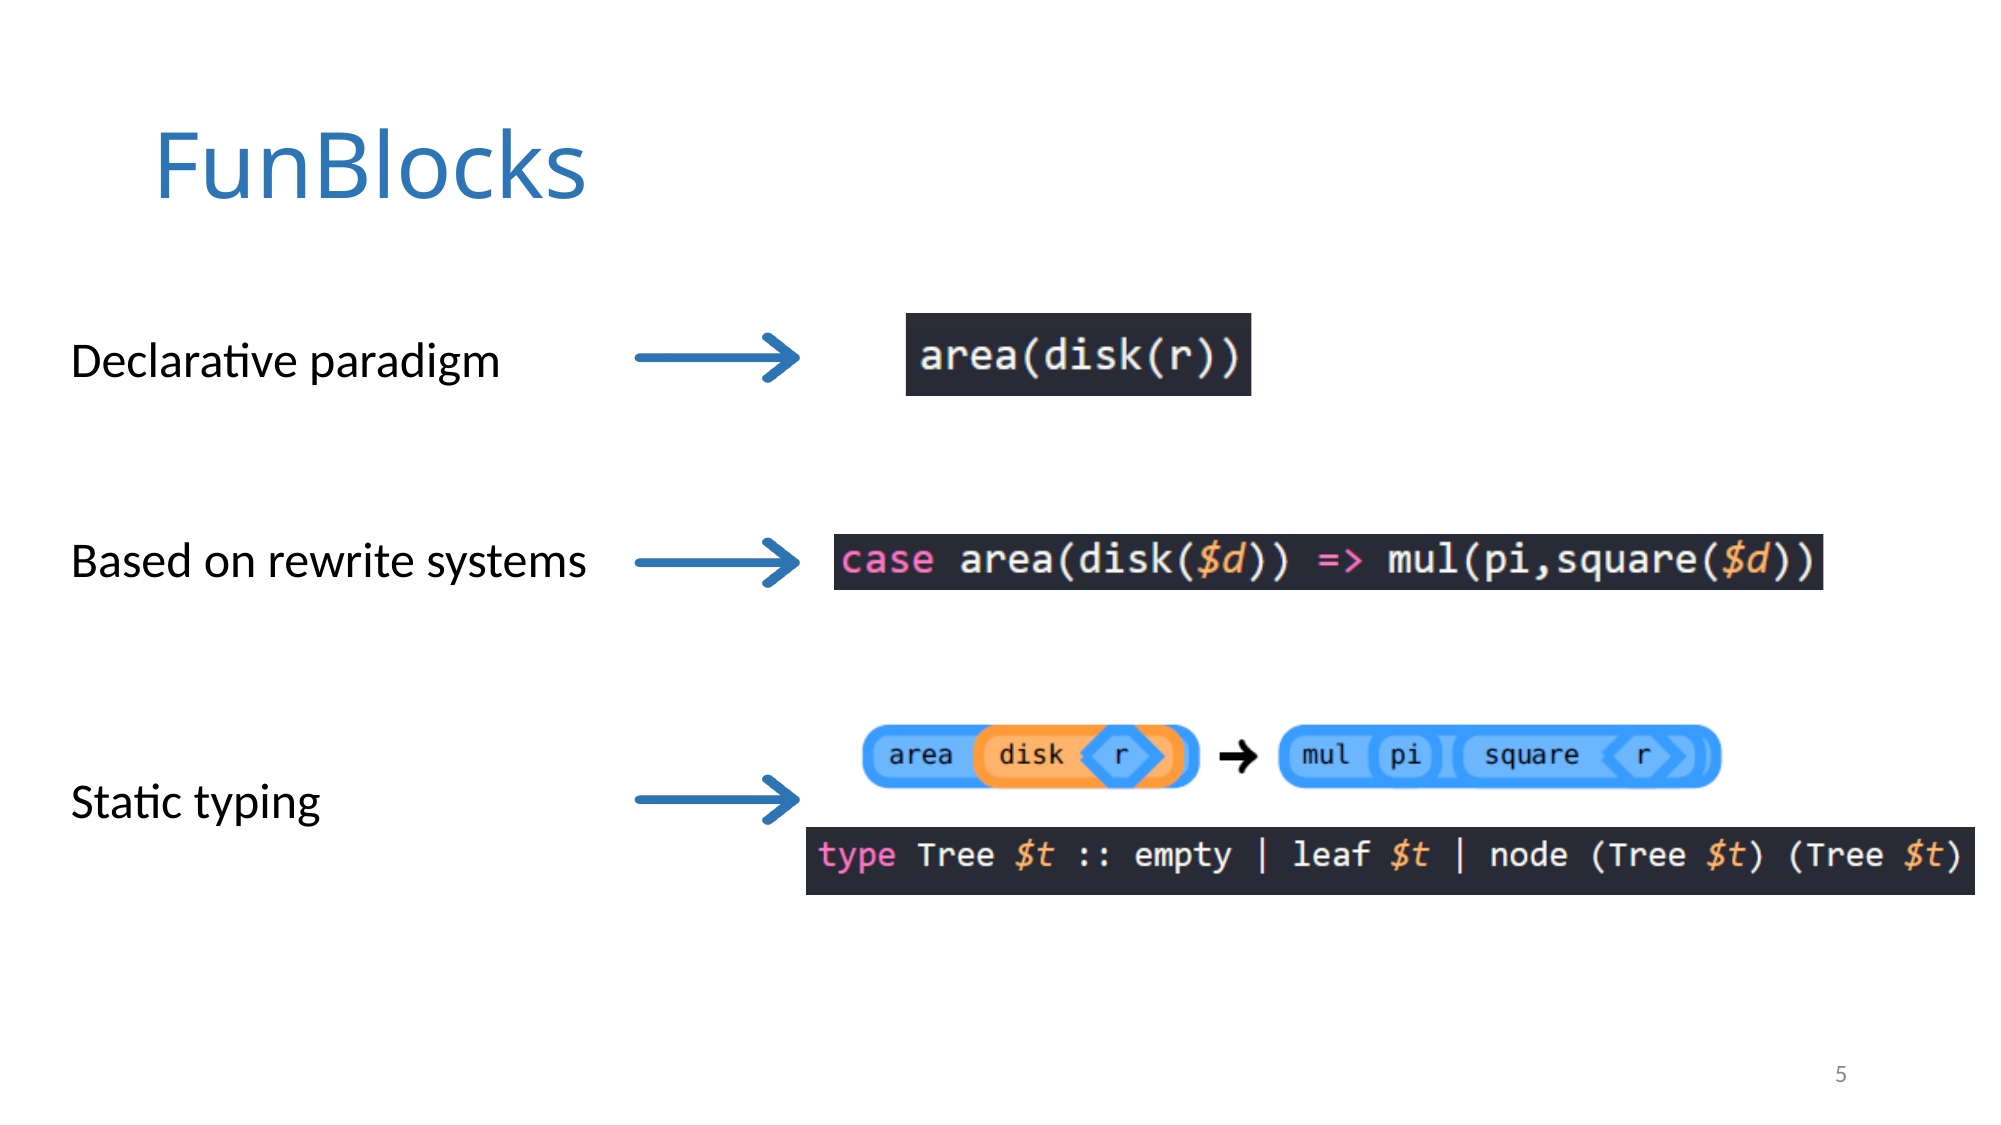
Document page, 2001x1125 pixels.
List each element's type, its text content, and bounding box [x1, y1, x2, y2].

text_box FunBlocks [137, 59, 1863, 278]
picture [833, 534, 1824, 591]
text_box Based on rewrite systems [55, 519, 653, 655]
text_box Static typing [55, 761, 622, 837]
text_box Declarative paradigm [55, 319, 536, 455]
picture [627, 690, 1975, 895]
picture [627, 491, 807, 633]
picture [627, 287, 807, 429]
text_box <number> [1412, 1042, 1863, 1103]
picture [905, 313, 1252, 396]
